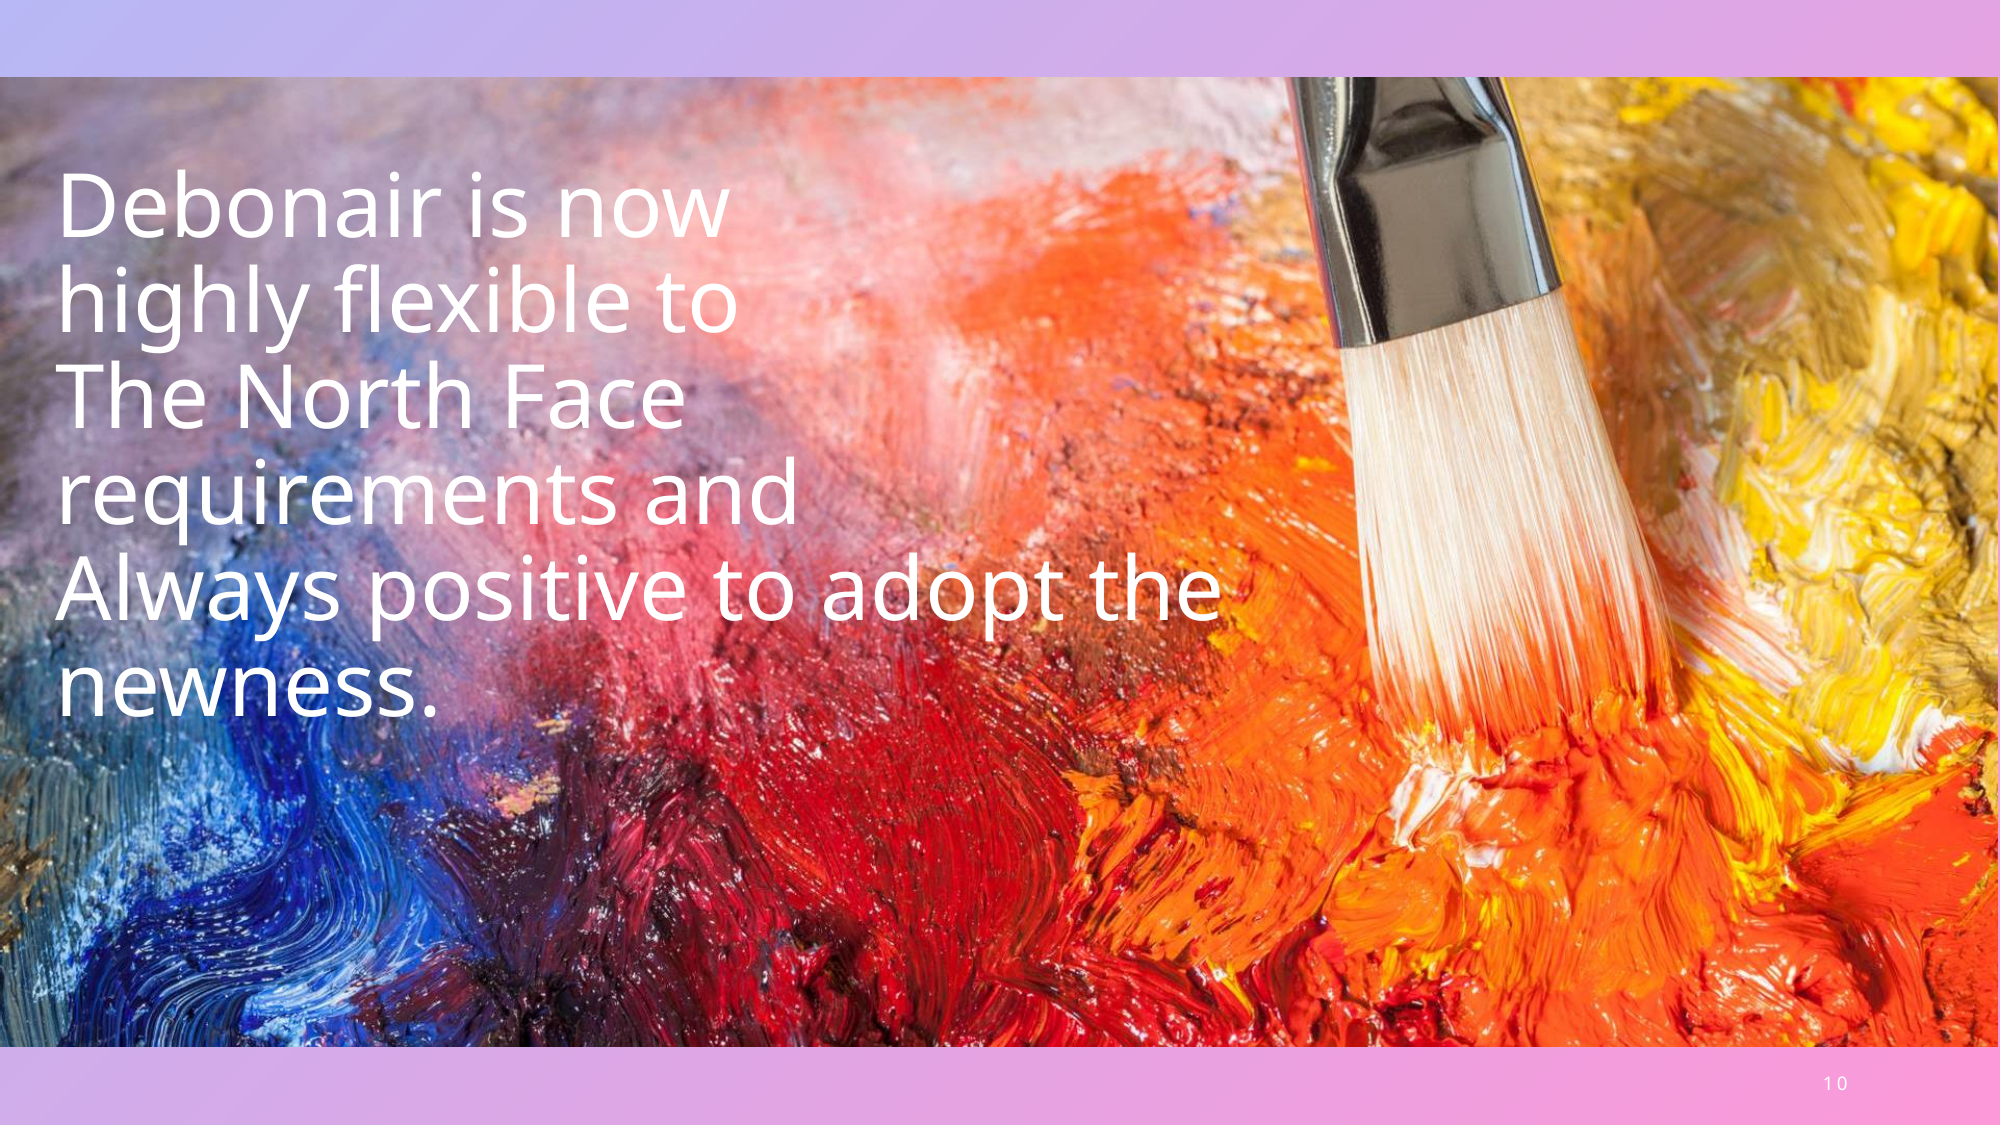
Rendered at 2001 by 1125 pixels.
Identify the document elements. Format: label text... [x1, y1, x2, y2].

picture [0, 77, 1998, 1047]
slide_number 10 [1412, 1054, 1863, 1115]
